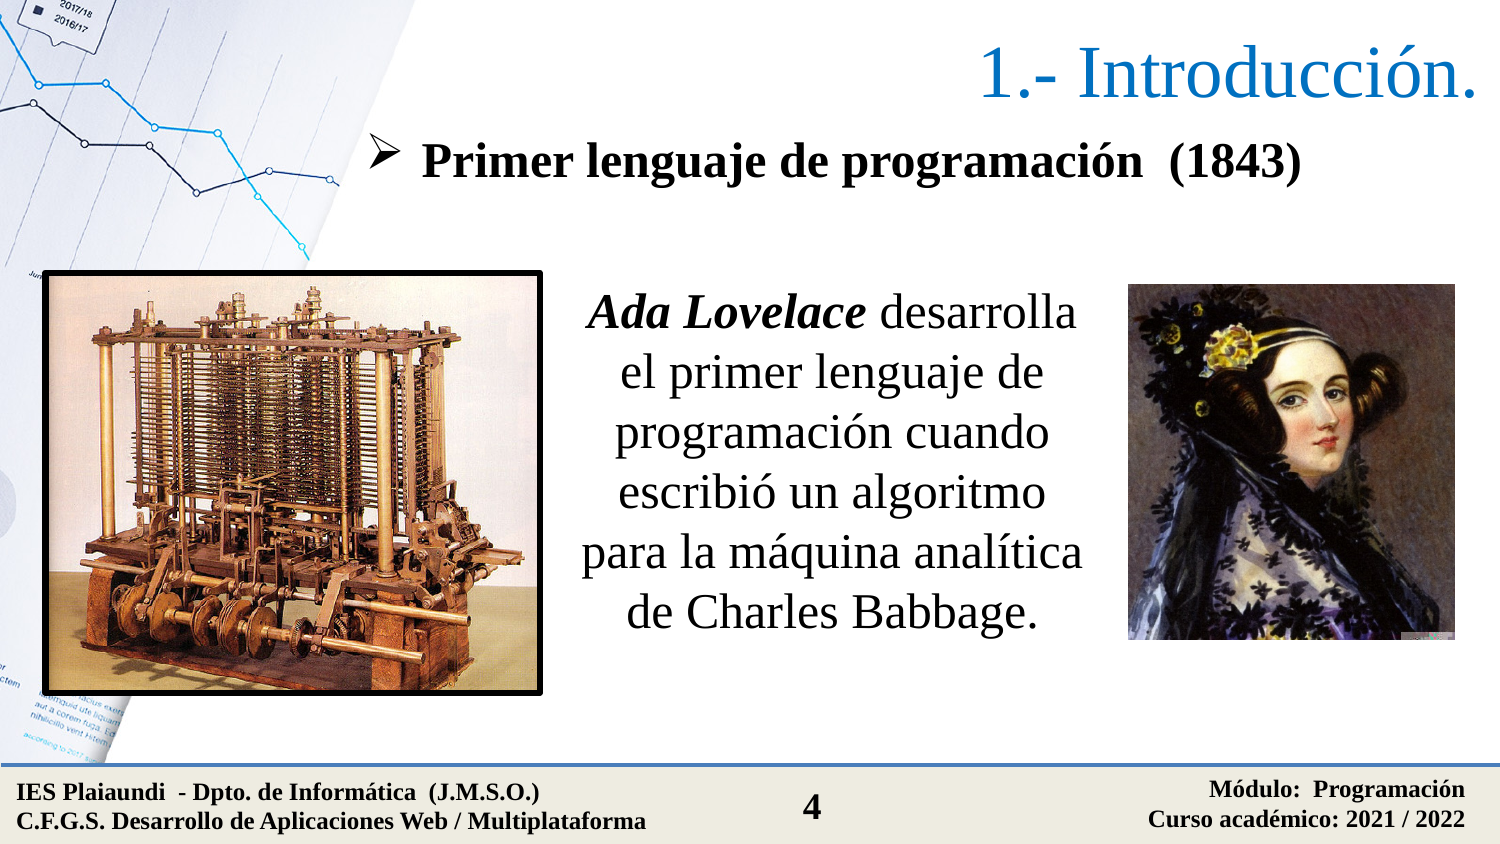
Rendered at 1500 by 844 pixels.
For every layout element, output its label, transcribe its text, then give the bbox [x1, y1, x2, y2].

text_box Ada Lovelace desarrolla el primer lenguaje de programación cuando escribió un algoritmo para la máquina analítica de Charles Babbage. [556, 271, 1108, 647]
text_box Primer lenguaje de programación (1843) [350, 120, 1428, 196]
title 1.- Introducción. [191, 4, 1495, 130]
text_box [1, 764, 1500, 844]
picture [0, 0, 1500, 763]
